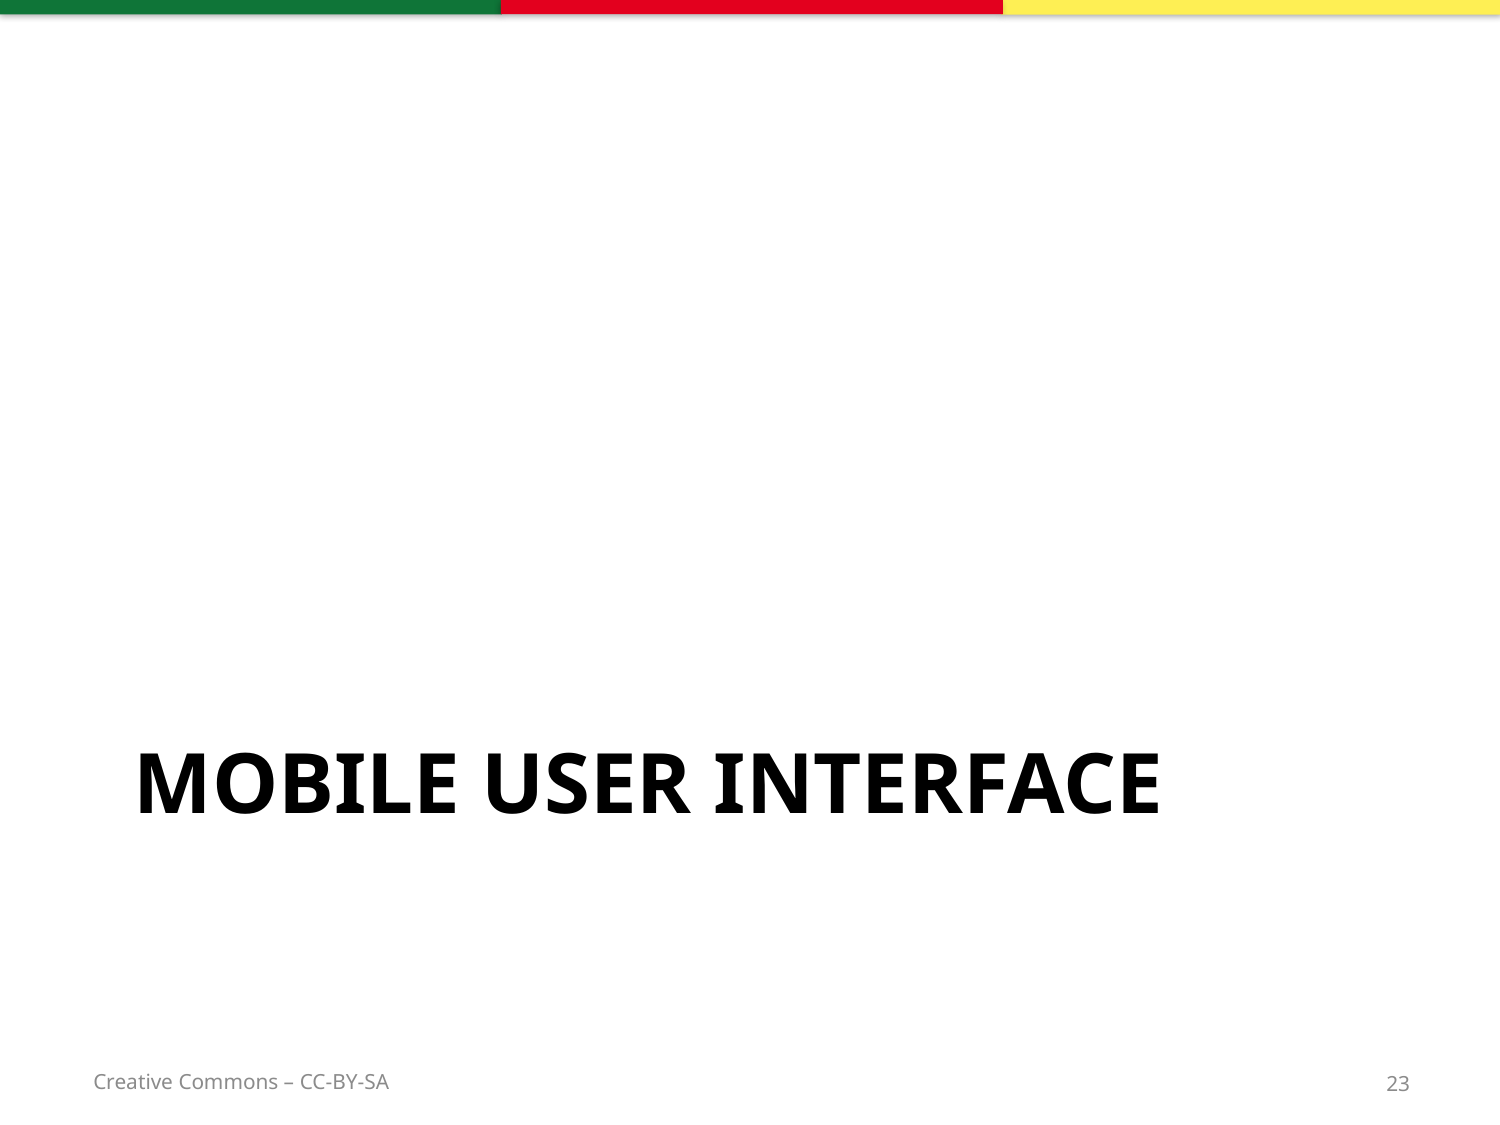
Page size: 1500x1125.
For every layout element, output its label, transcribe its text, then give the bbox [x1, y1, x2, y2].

title Mobile user interface [118, 722, 1394, 947]
slide_number 23 [1074, 1066, 1425, 1103]
